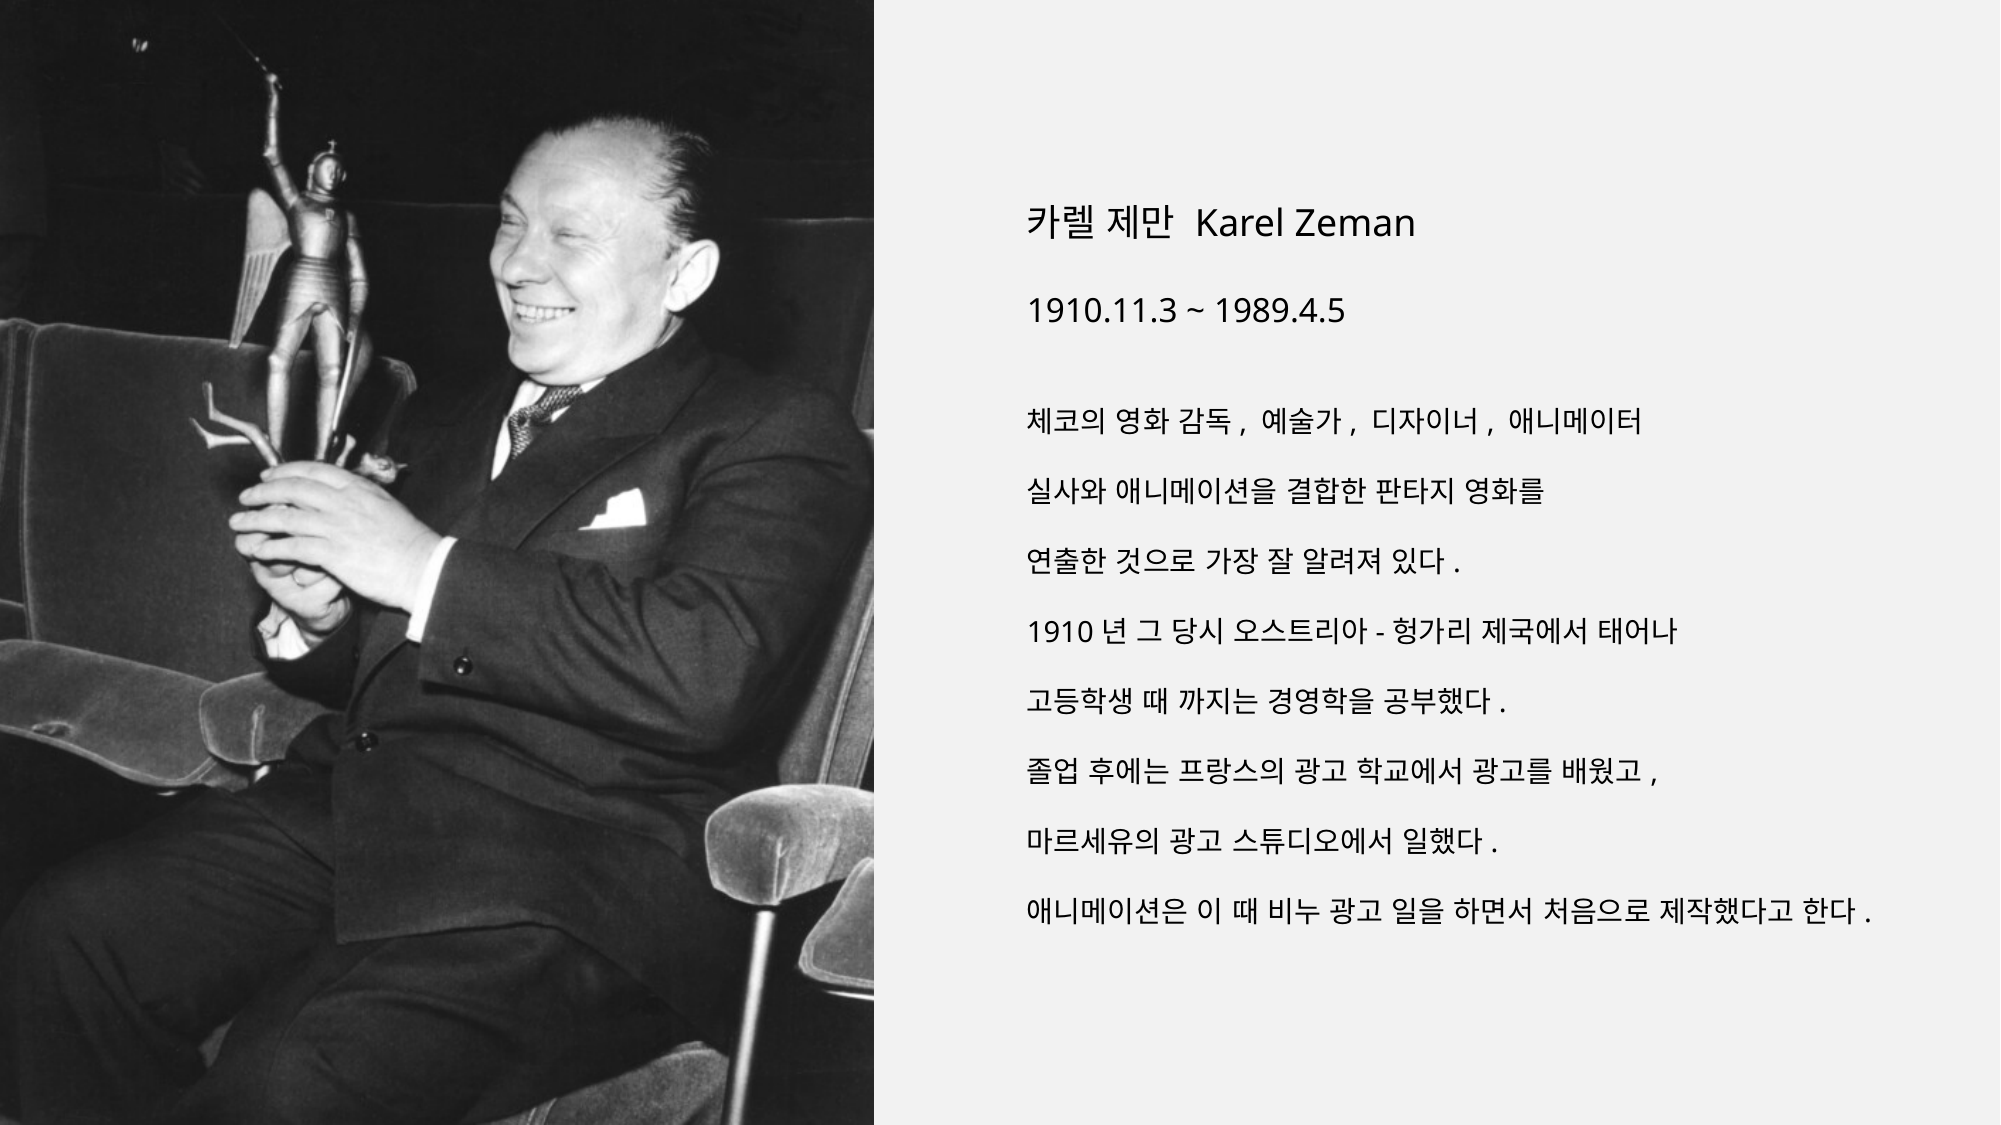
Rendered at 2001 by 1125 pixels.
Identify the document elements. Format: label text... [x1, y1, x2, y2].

picture [0, 0, 874, 1125]
text_box 카렐 제만 Karel Zeman 1910.11.3 ~ 1989.4.5 체코의 영화 감독, 예술가, 디자이너, 애니메이터 실사와 애니메이션을 결합한 판타지 영화를 연출한 것으로 가장 잘 알려져 있다. 1910년 그 당시 오스트리아-헝가리 제국에서 태어나 고등학생 때 까지는 경영학을 공부했다. 졸업 후에는 프랑스의 광고 학교에서 광고를 배웠고, 마르세유의 광고 스튜디오에서 일했다. 애니메이션은 이 때 비누 광고 일을 하면서 처음으로 제작했다고 한다. [1012, 191, 1887, 936]
